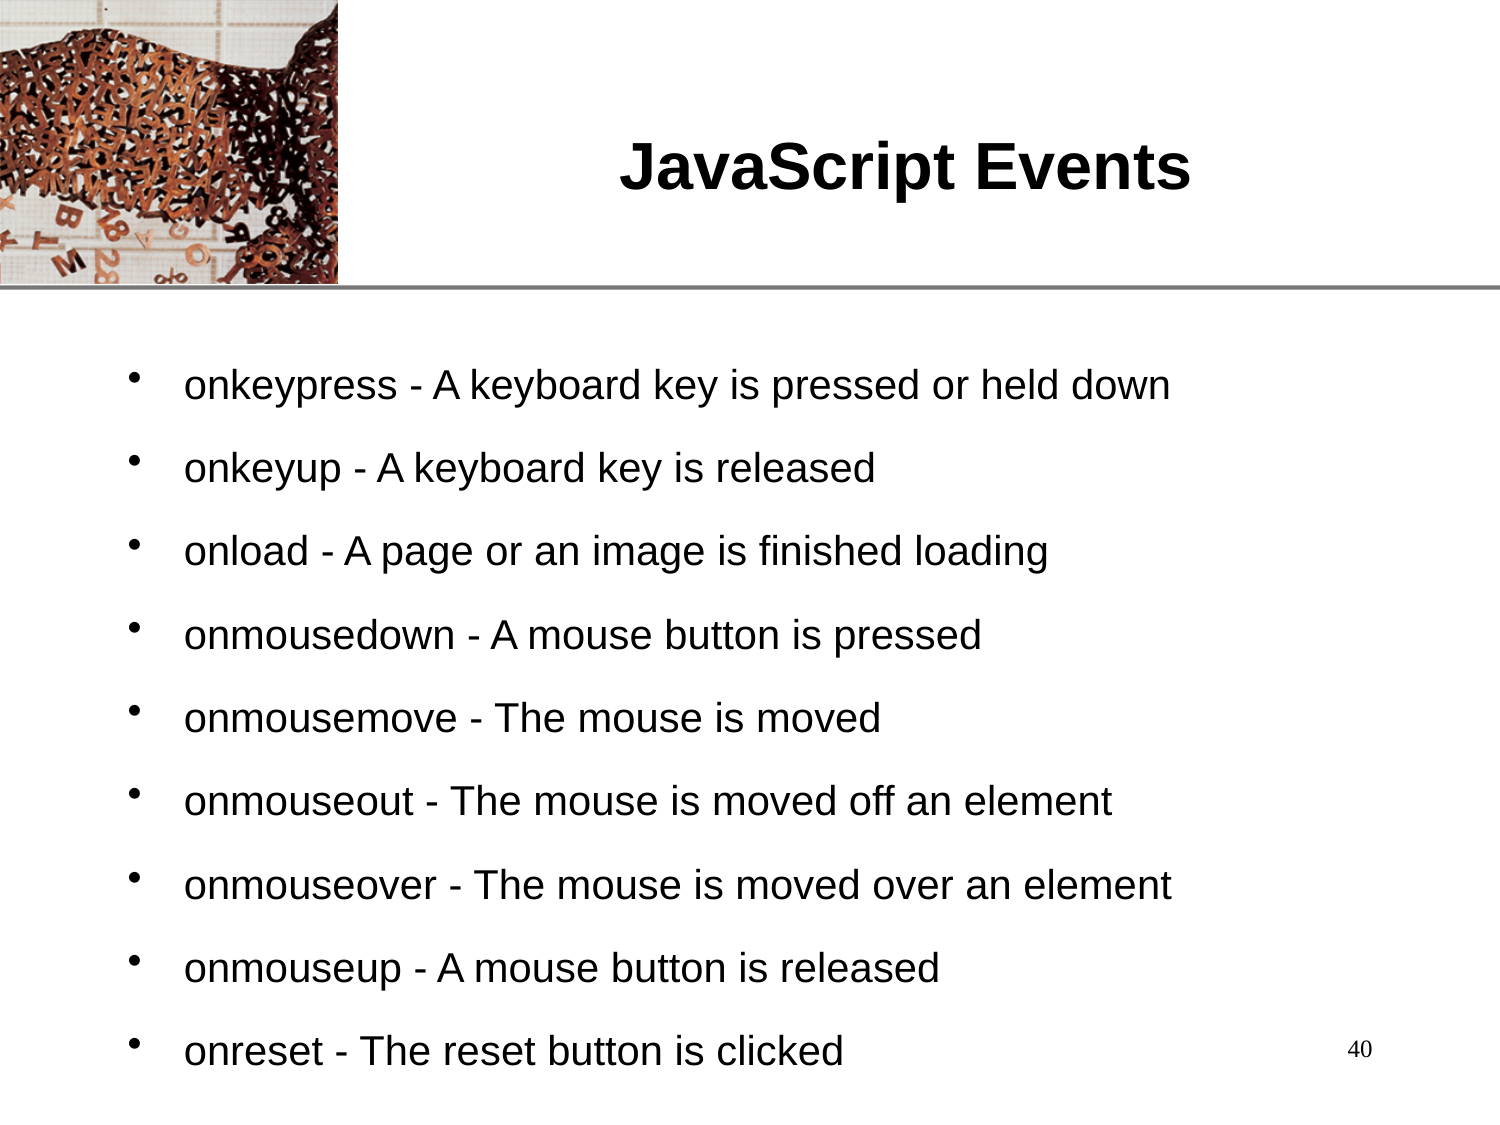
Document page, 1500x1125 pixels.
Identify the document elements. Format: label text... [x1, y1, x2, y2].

title JavaScript Events [337, 62, 1476, 263]
picture [0, 0, 338, 284]
list onkeypress - A keyboard key is pressed or held down onkeyup - A keyboard key is released onload - A page or an image is finished loading onmousedown - A mouse button is pressed onmousemove - The mouse is moved onmouseout - The mouse is moved off an element onmouseover - The mouse is moved over an element onmouseup - A mouse button is released onreset - The reset button is clicked [112, 324, 1388, 1101]
